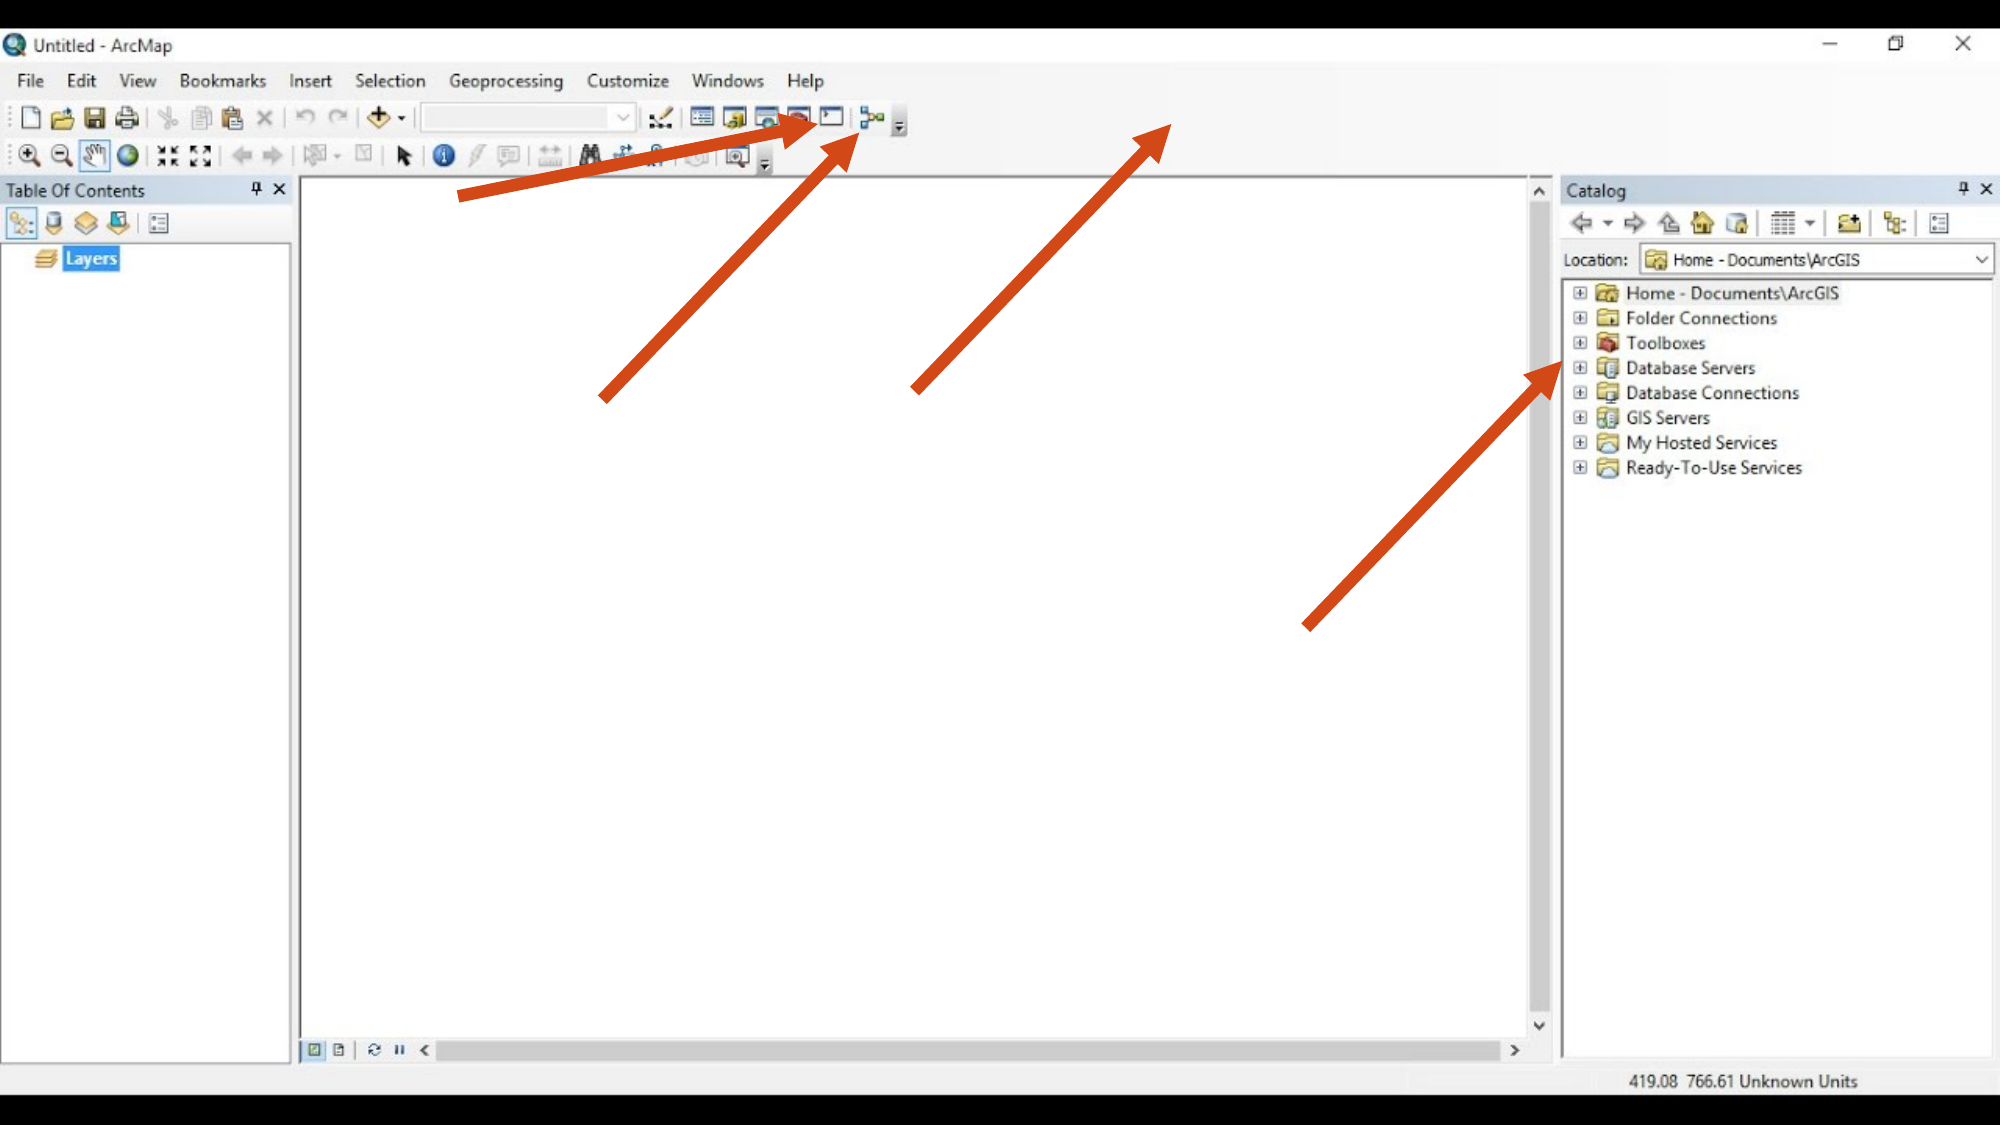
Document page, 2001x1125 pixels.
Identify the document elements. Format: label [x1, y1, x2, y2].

text_box [918, 127, 1169, 389]
text_box [461, 127, 818, 196]
picture [0, 0, 1998, 1125]
text_box [1309, 364, 1561, 626]
text_box [605, 136, 857, 398]
